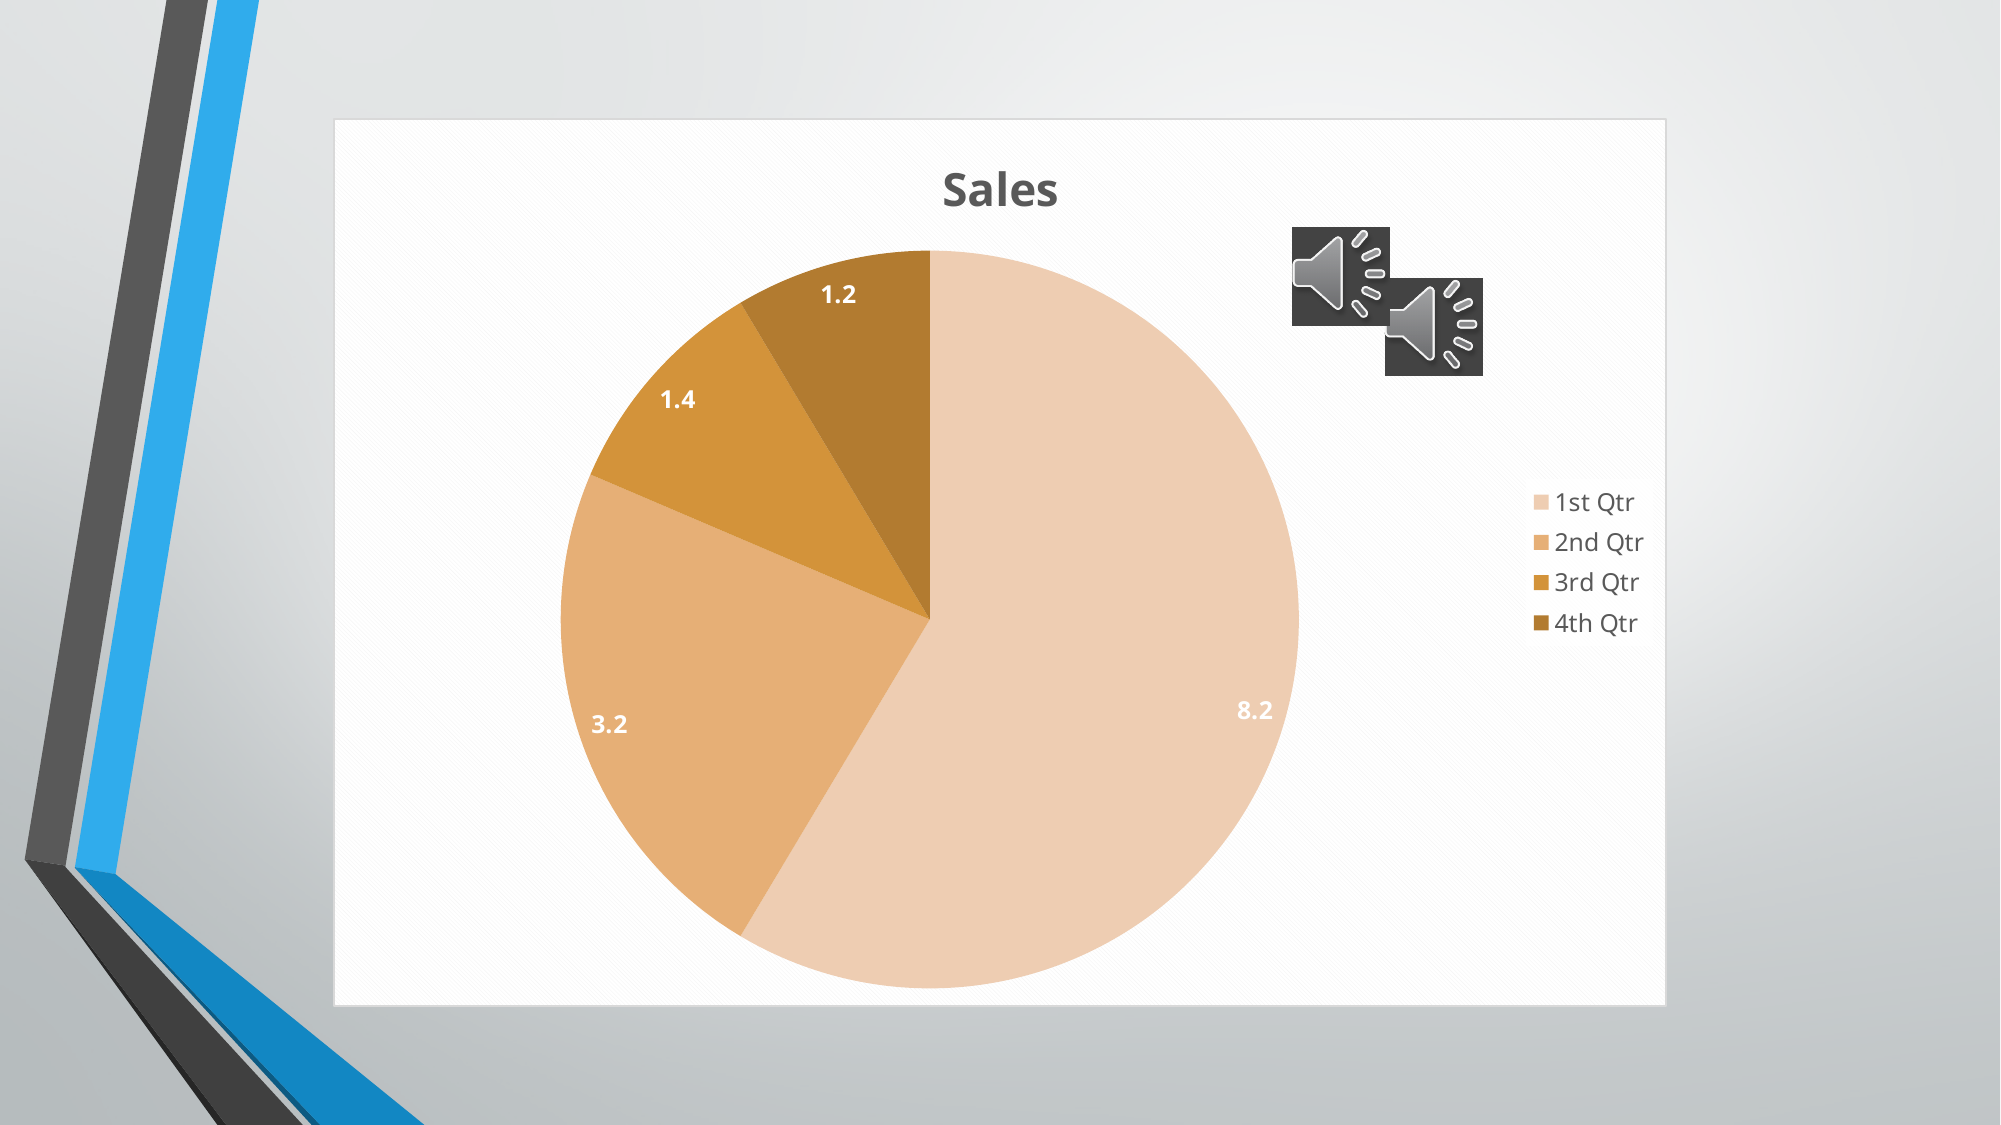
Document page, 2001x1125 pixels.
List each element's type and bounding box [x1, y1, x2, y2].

chart [332, 117, 1667, 1008]
picture [1290, 226, 1485, 378]
